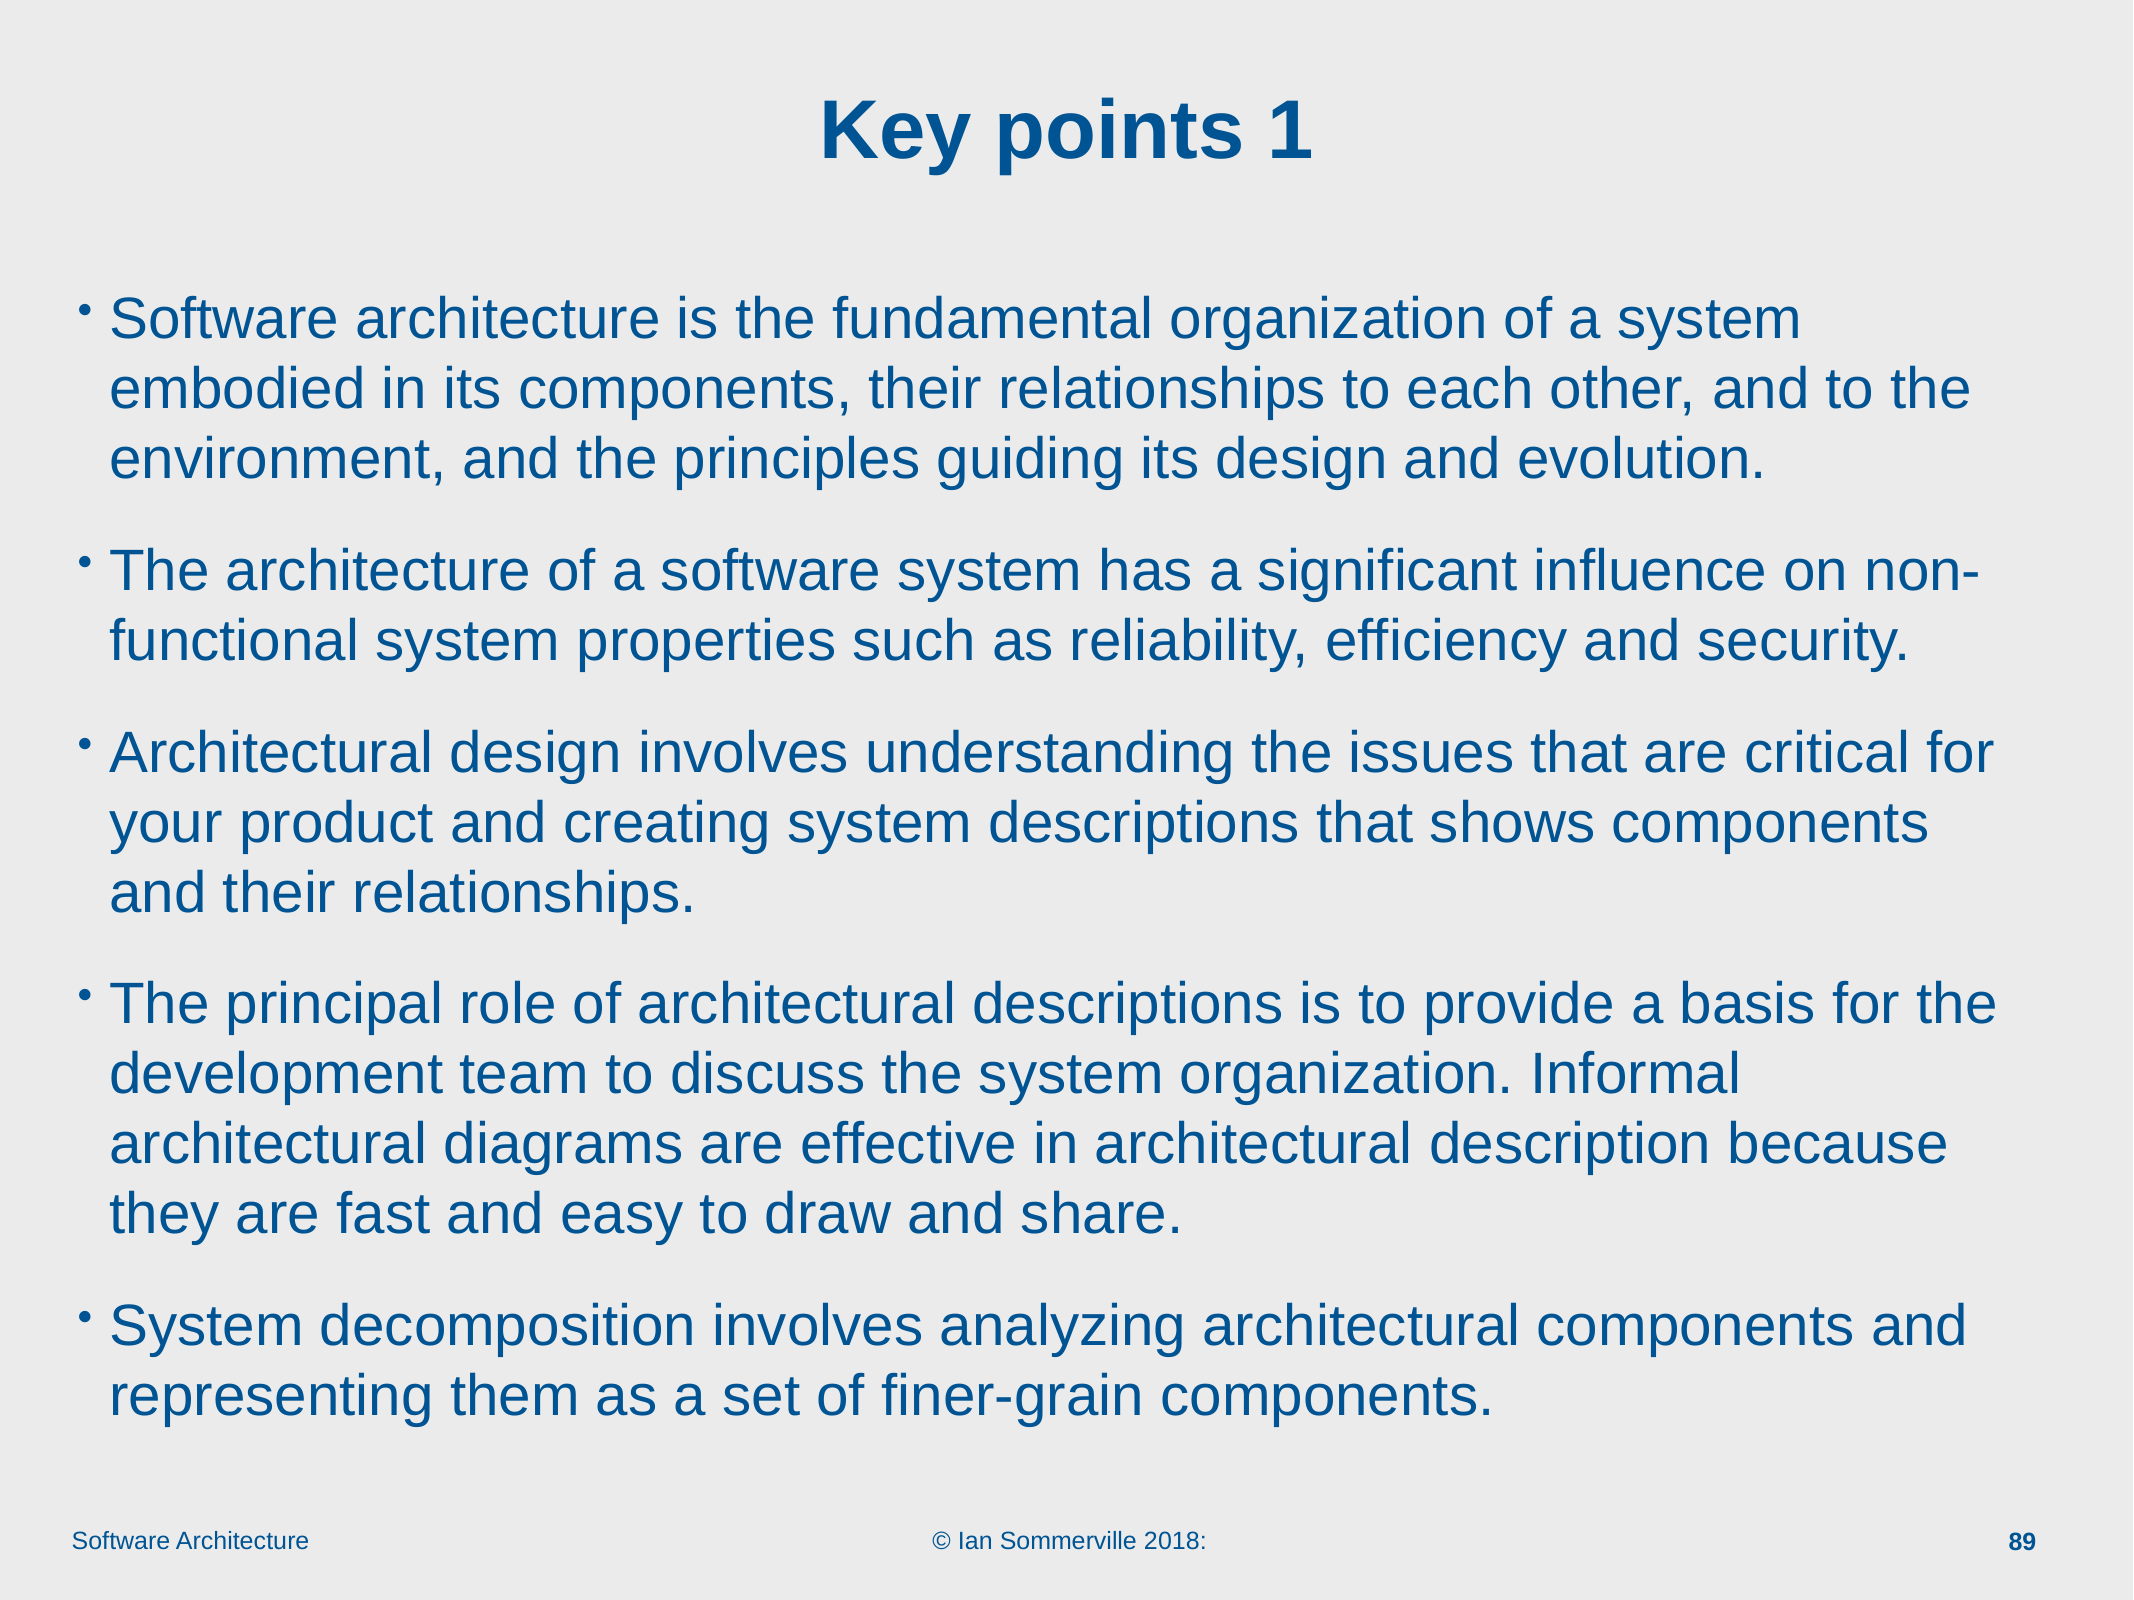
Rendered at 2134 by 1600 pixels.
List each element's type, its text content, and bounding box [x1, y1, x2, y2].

list Software architecture is the fundamental organization of a system embodied in its components, their relationships to each other, and to the environment, and the principles guiding its design and evolution. The architecture of a software system has a significant influence on non-functional system properties such as reliability, efficiency and security. Architectural design involves understanding the issues that are critical for your product and creating system descriptions that shows components and their relationships. The principal role of architectural descriptions is to provide a basis for the development team to discuss the system organization. Informal architectural diagrams are effective in architectural description because they are fast and easy to draw and share. System decomposition involves analyzing architectural components and representing them as a set of finer-grain components. [68, 271, 2016, 1454]
slide_number 89 [1997, 1516, 2046, 1563]
title Key points 1 [106, 66, 2027, 268]
